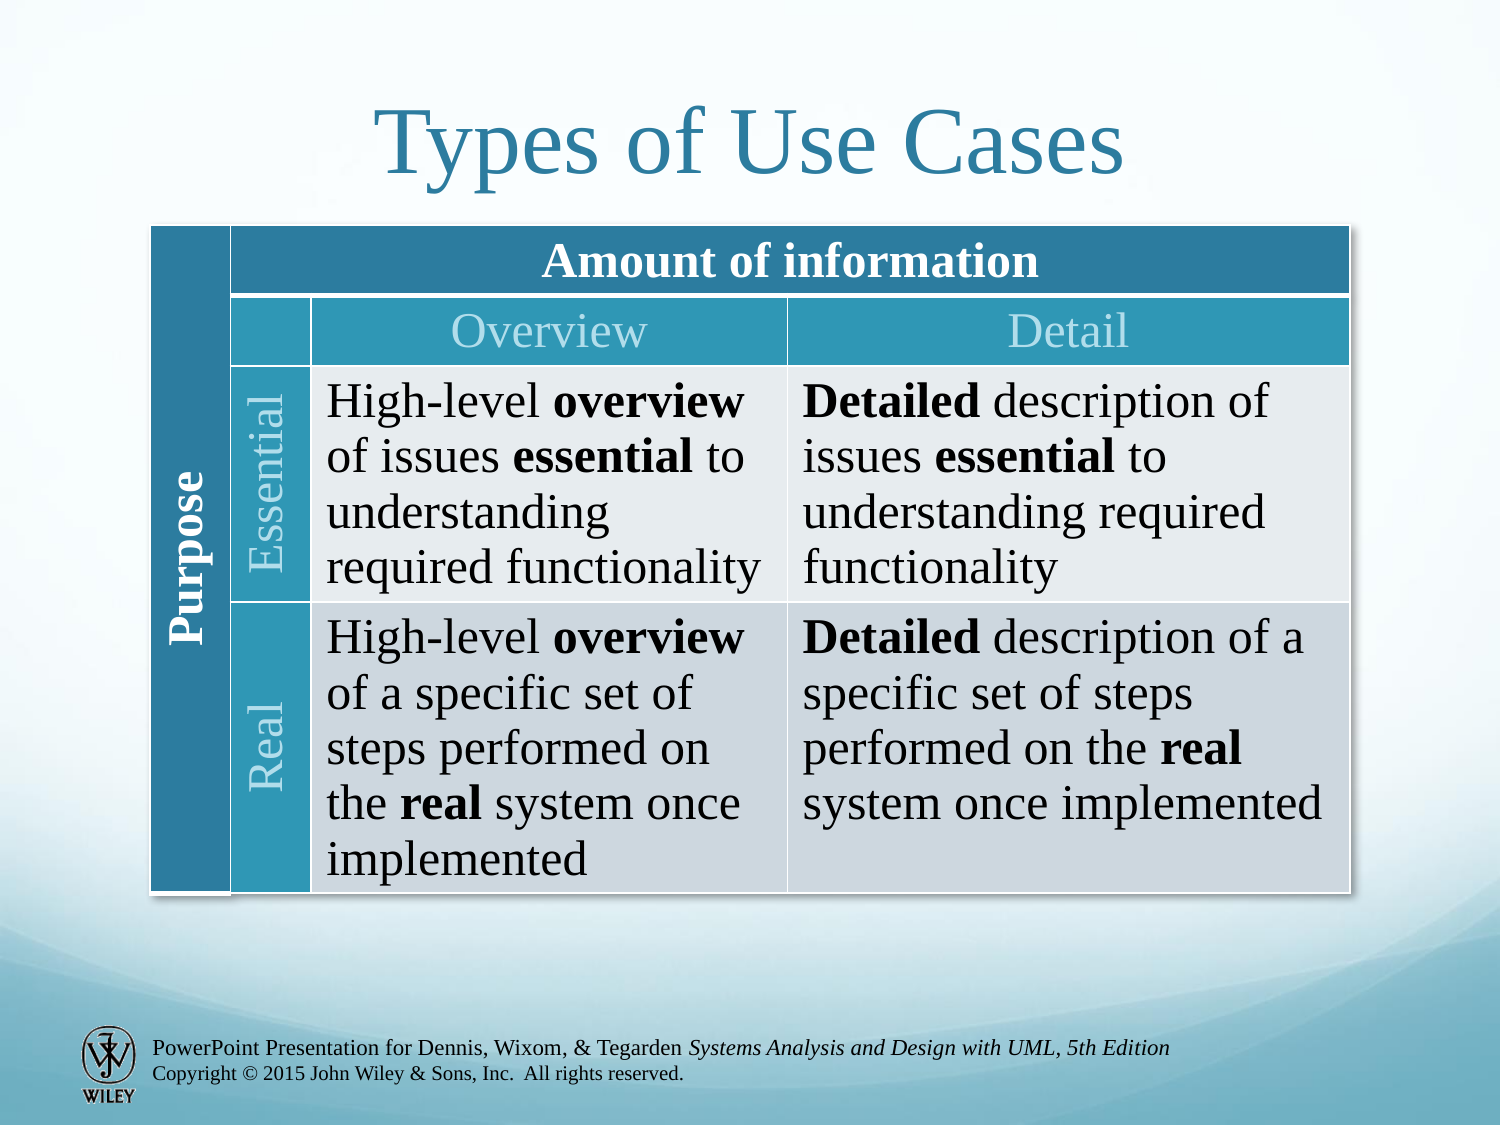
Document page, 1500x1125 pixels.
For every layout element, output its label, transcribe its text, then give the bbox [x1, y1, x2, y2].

table_header Amount of information [231, 226, 1349, 293]
table_cell Essential [231, 367, 310, 601]
picture [0, 0, 1500, 1125]
table_cell High-level overview of issues essential to understanding required functionality [312, 367, 787, 601]
table_cell Detail [788, 298, 1349, 365]
table_cell Detailed description of a specific set of steps performed on the real system once implemented [788, 603, 1349, 892]
table_cell Real [231, 603, 310, 892]
table_cell Detailed description of issues essential to understanding required functionality [788, 367, 1349, 601]
table_cell High-level overview of a specific set of steps performed on the real system once implemented [312, 603, 787, 892]
table_cell [231, 298, 310, 365]
title Types of Use Cases [90, 17, 1410, 200]
table_header Purpose [151, 226, 230, 891]
table_cell Overview [312, 298, 787, 365]
